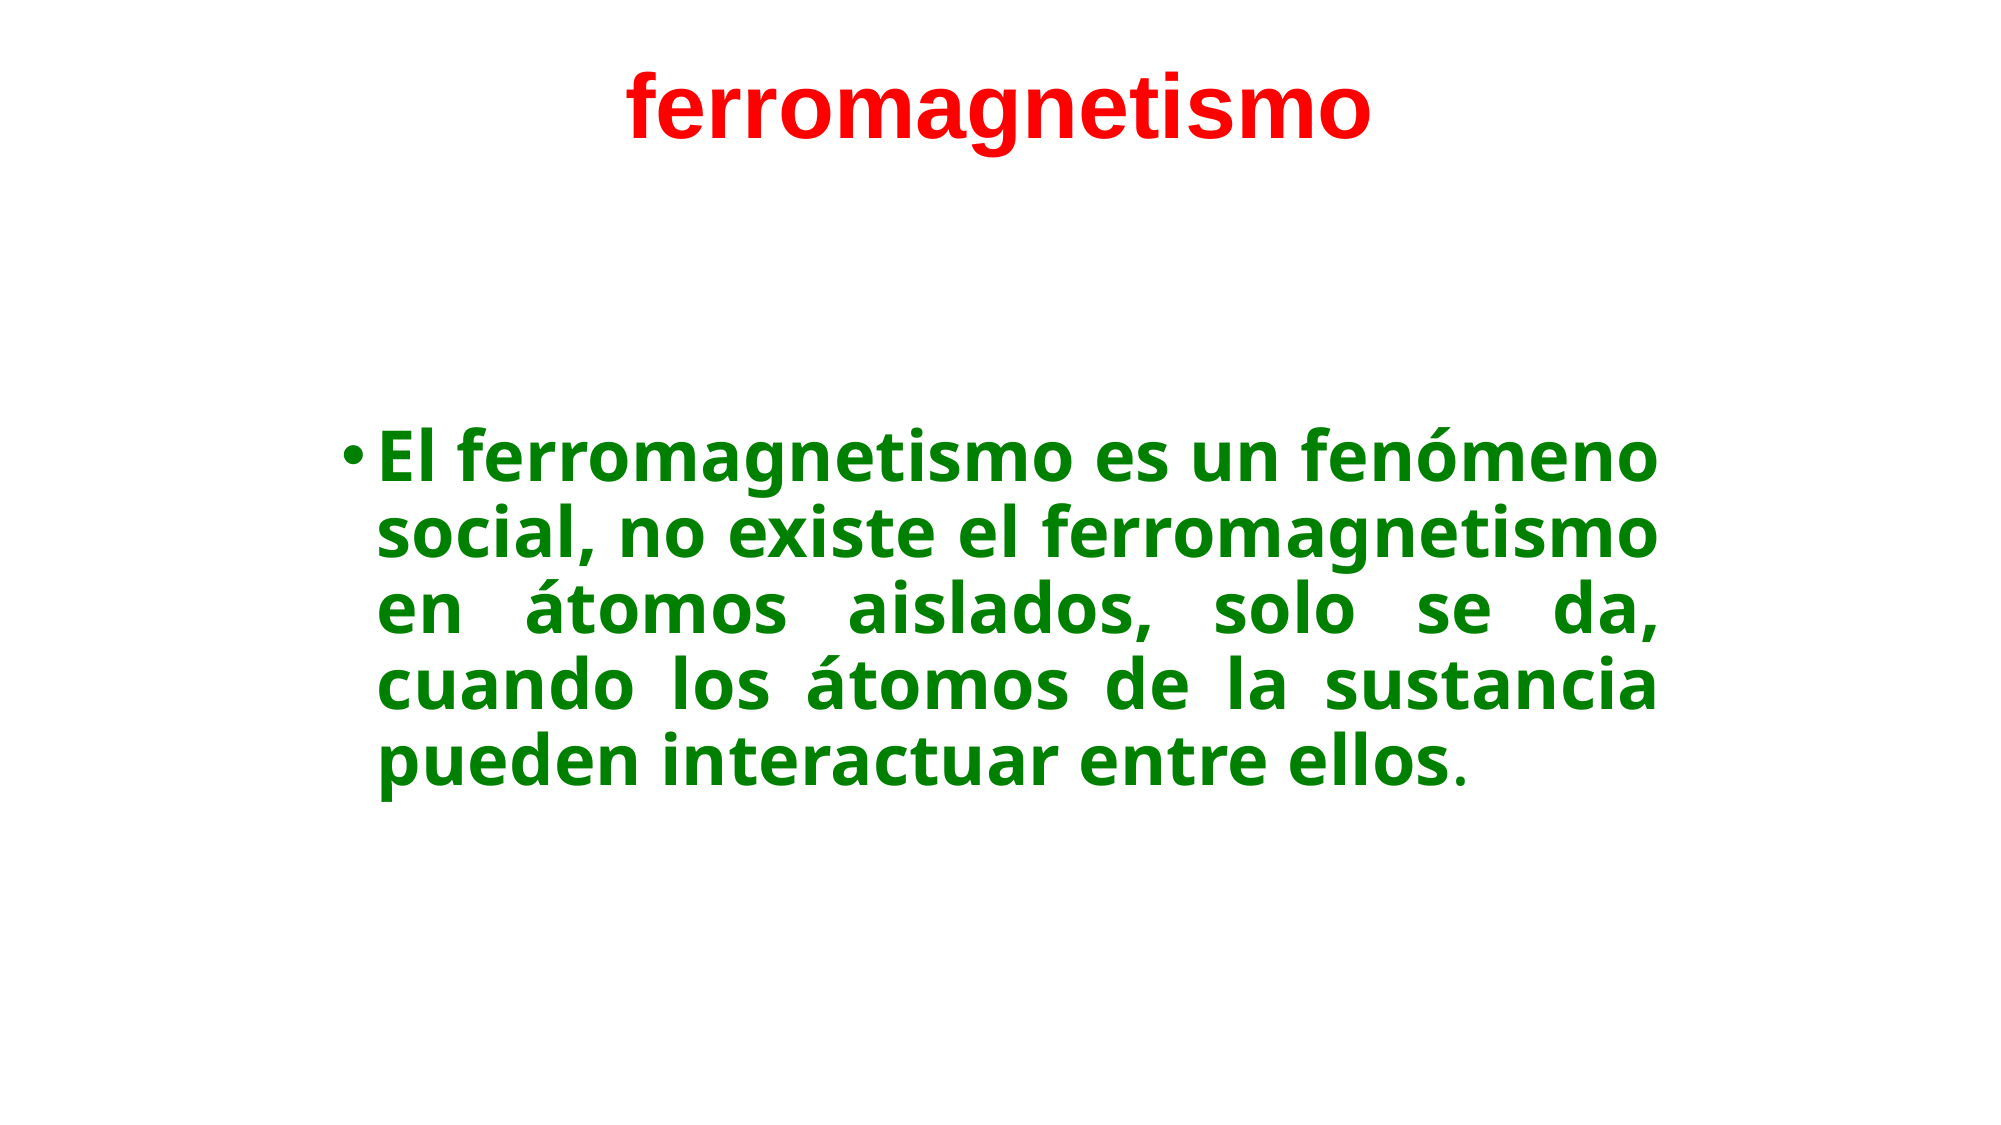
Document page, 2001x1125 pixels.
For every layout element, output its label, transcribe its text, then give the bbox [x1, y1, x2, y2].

title ferromagnetismo [324, 45, 1675, 173]
list El ferromagnetismo es un fenómeno social, no existe el ferromagnetismo en átomos aislados, solo se da, cuando los átomos de la sustancia pueden interactuar entre ellos. [326, 412, 1677, 819]
